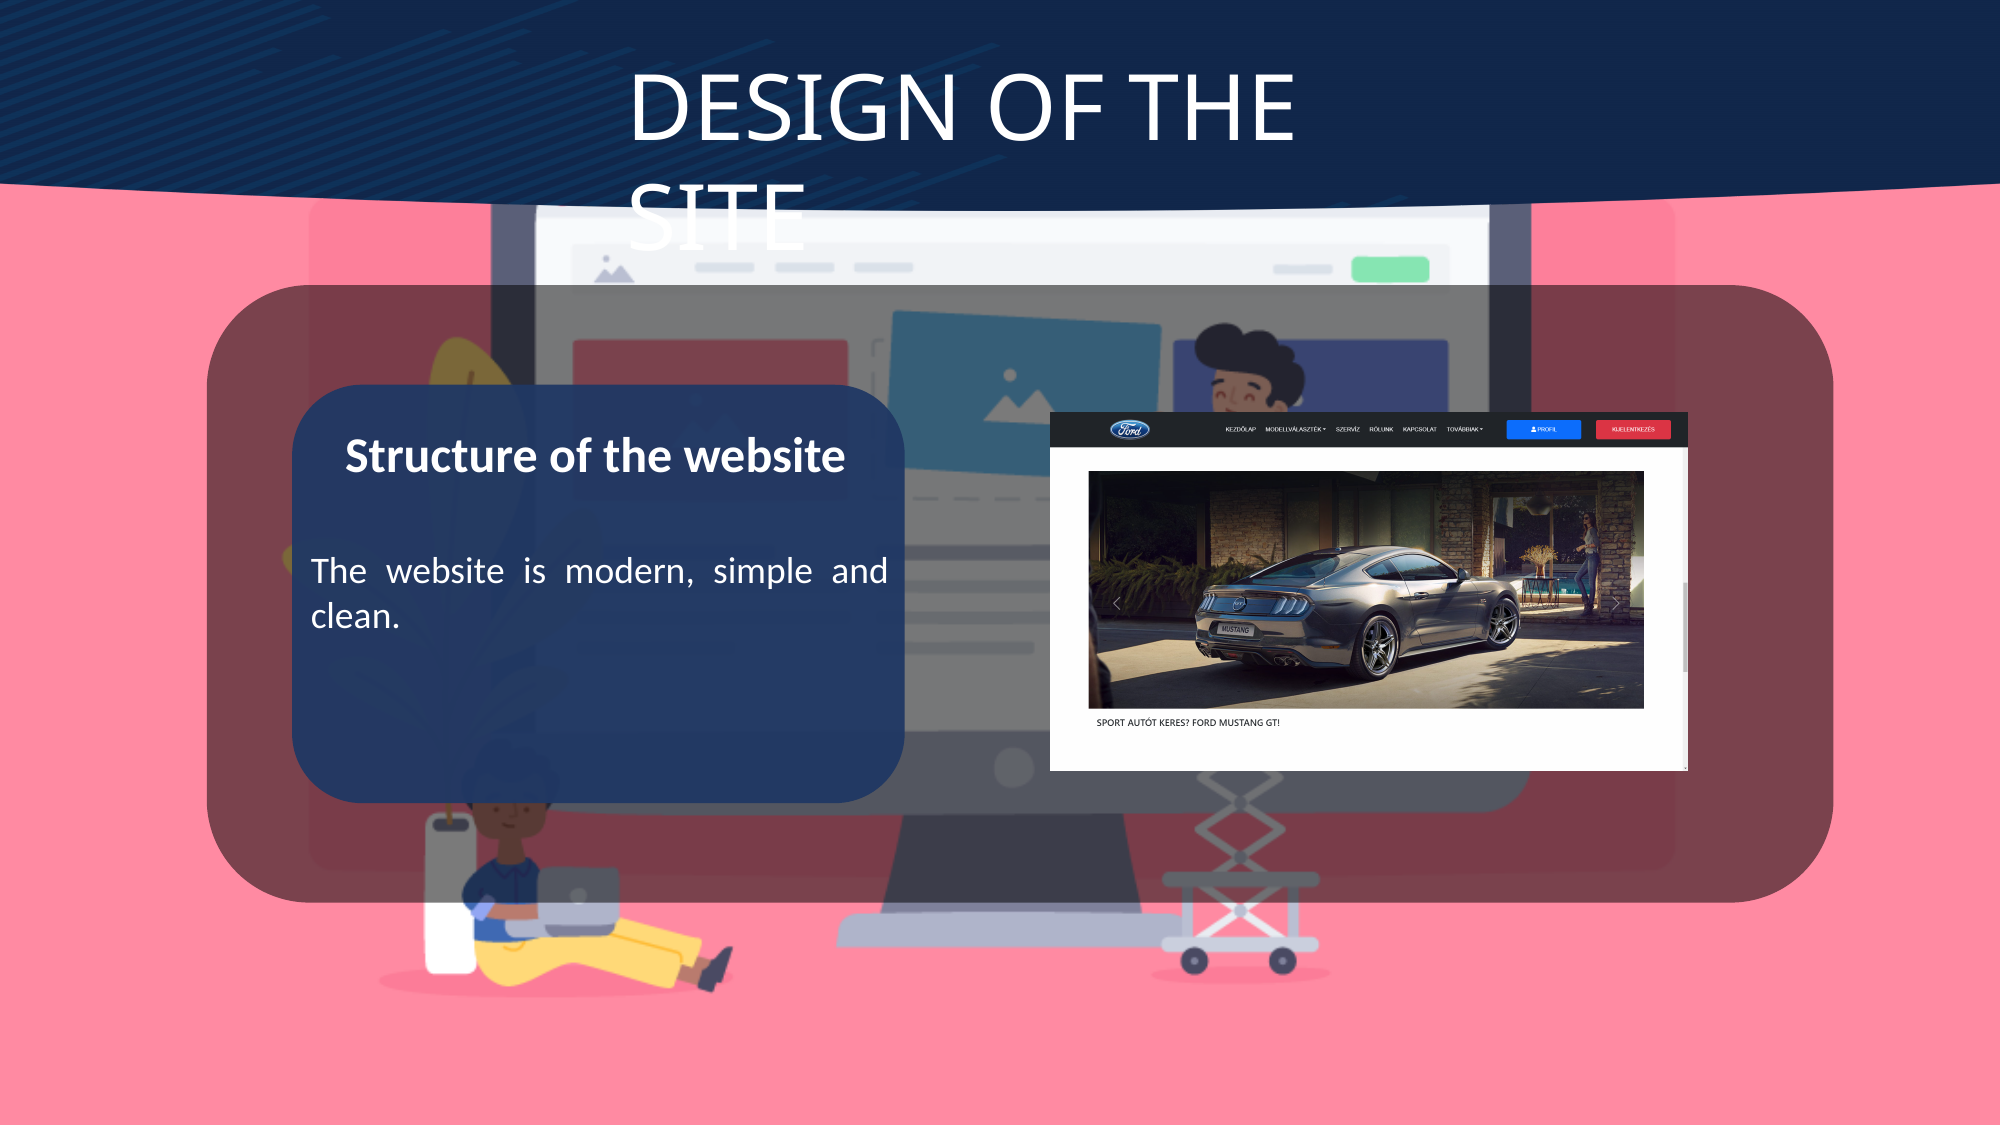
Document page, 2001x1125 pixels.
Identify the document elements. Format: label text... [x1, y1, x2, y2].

text_box Structure of the website [330, 414, 871, 490]
text_box [205, 284, 1835, 904]
text_box The website is modern, simple and clean. [296, 538, 905, 644]
text_box [291, 383, 906, 805]
text_box Design of the site [611, 211, 1388, 276]
picture [1050, 412, 1688, 771]
picture [0, 0, 2000, 211]
